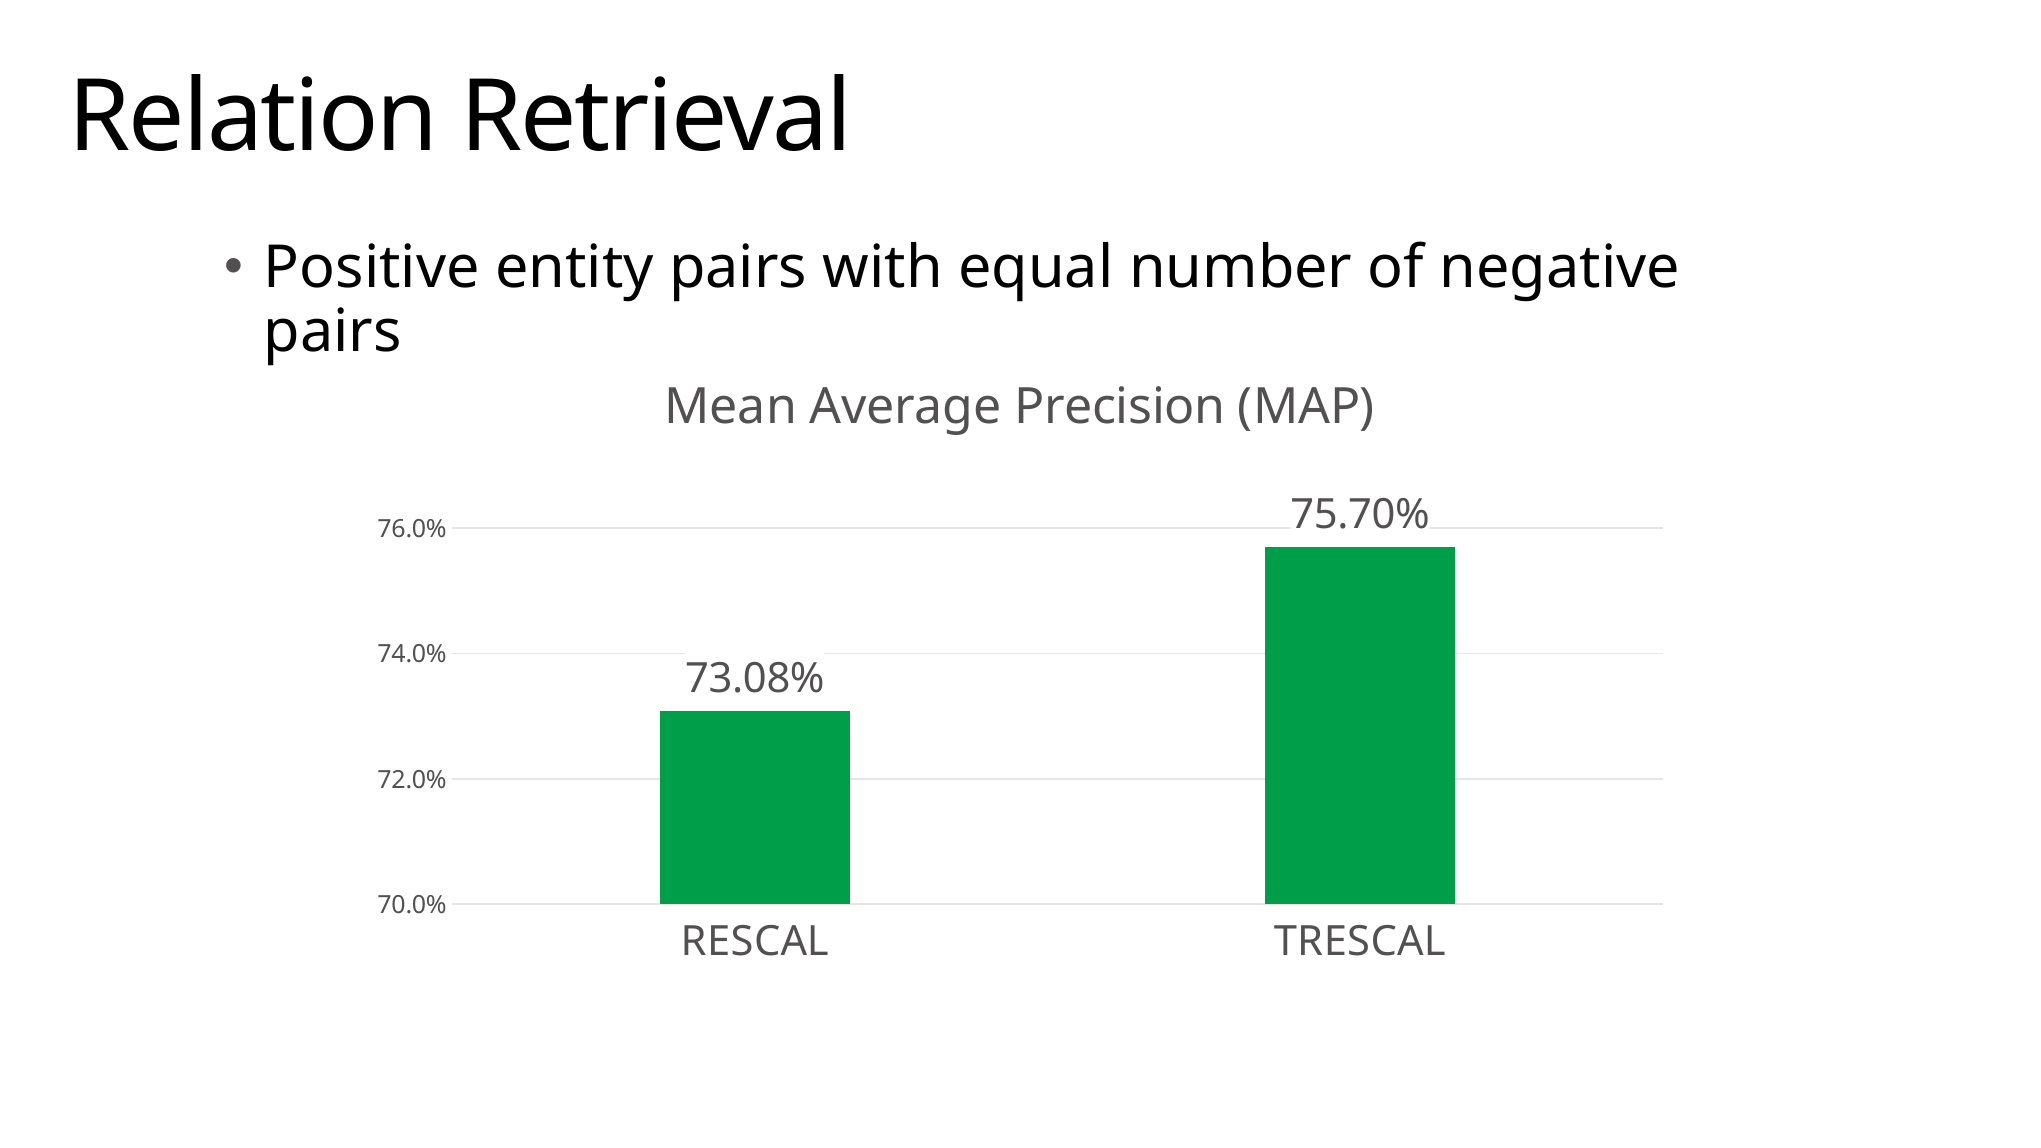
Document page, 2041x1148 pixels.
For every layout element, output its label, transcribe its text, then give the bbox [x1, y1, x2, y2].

chart [350, 334, 1690, 982]
list Positive entity pairs with equal number of negative pairs [143, 221, 1789, 319]
